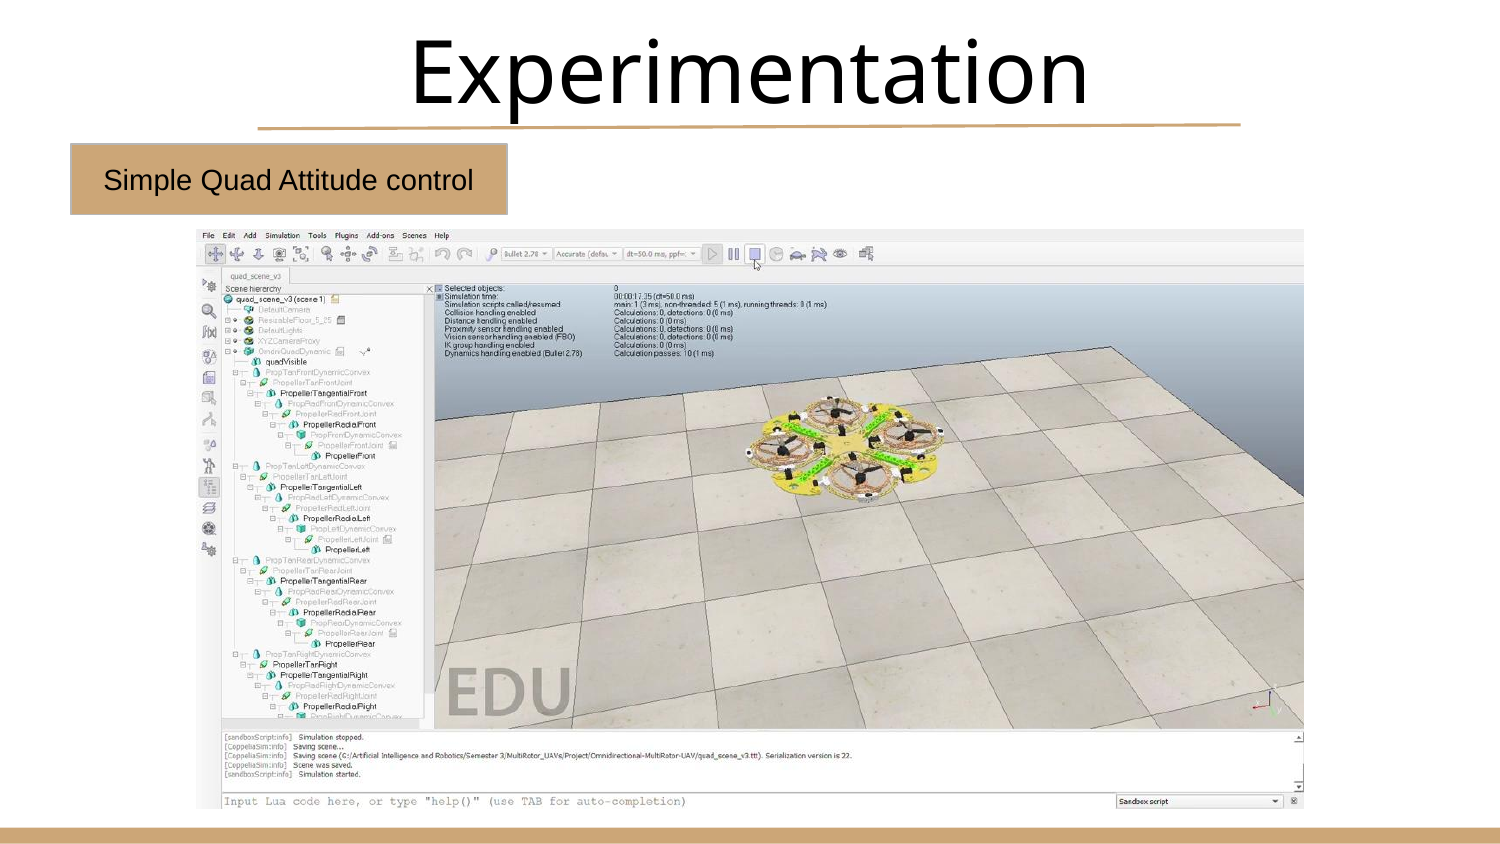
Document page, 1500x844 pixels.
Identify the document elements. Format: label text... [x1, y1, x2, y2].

picture [195, 229, 1305, 810]
text_box Simple Quad Attitude control [71, 144, 507, 215]
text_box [257, 124, 1241, 130]
title Experimentation [51, 0, 1449, 137]
